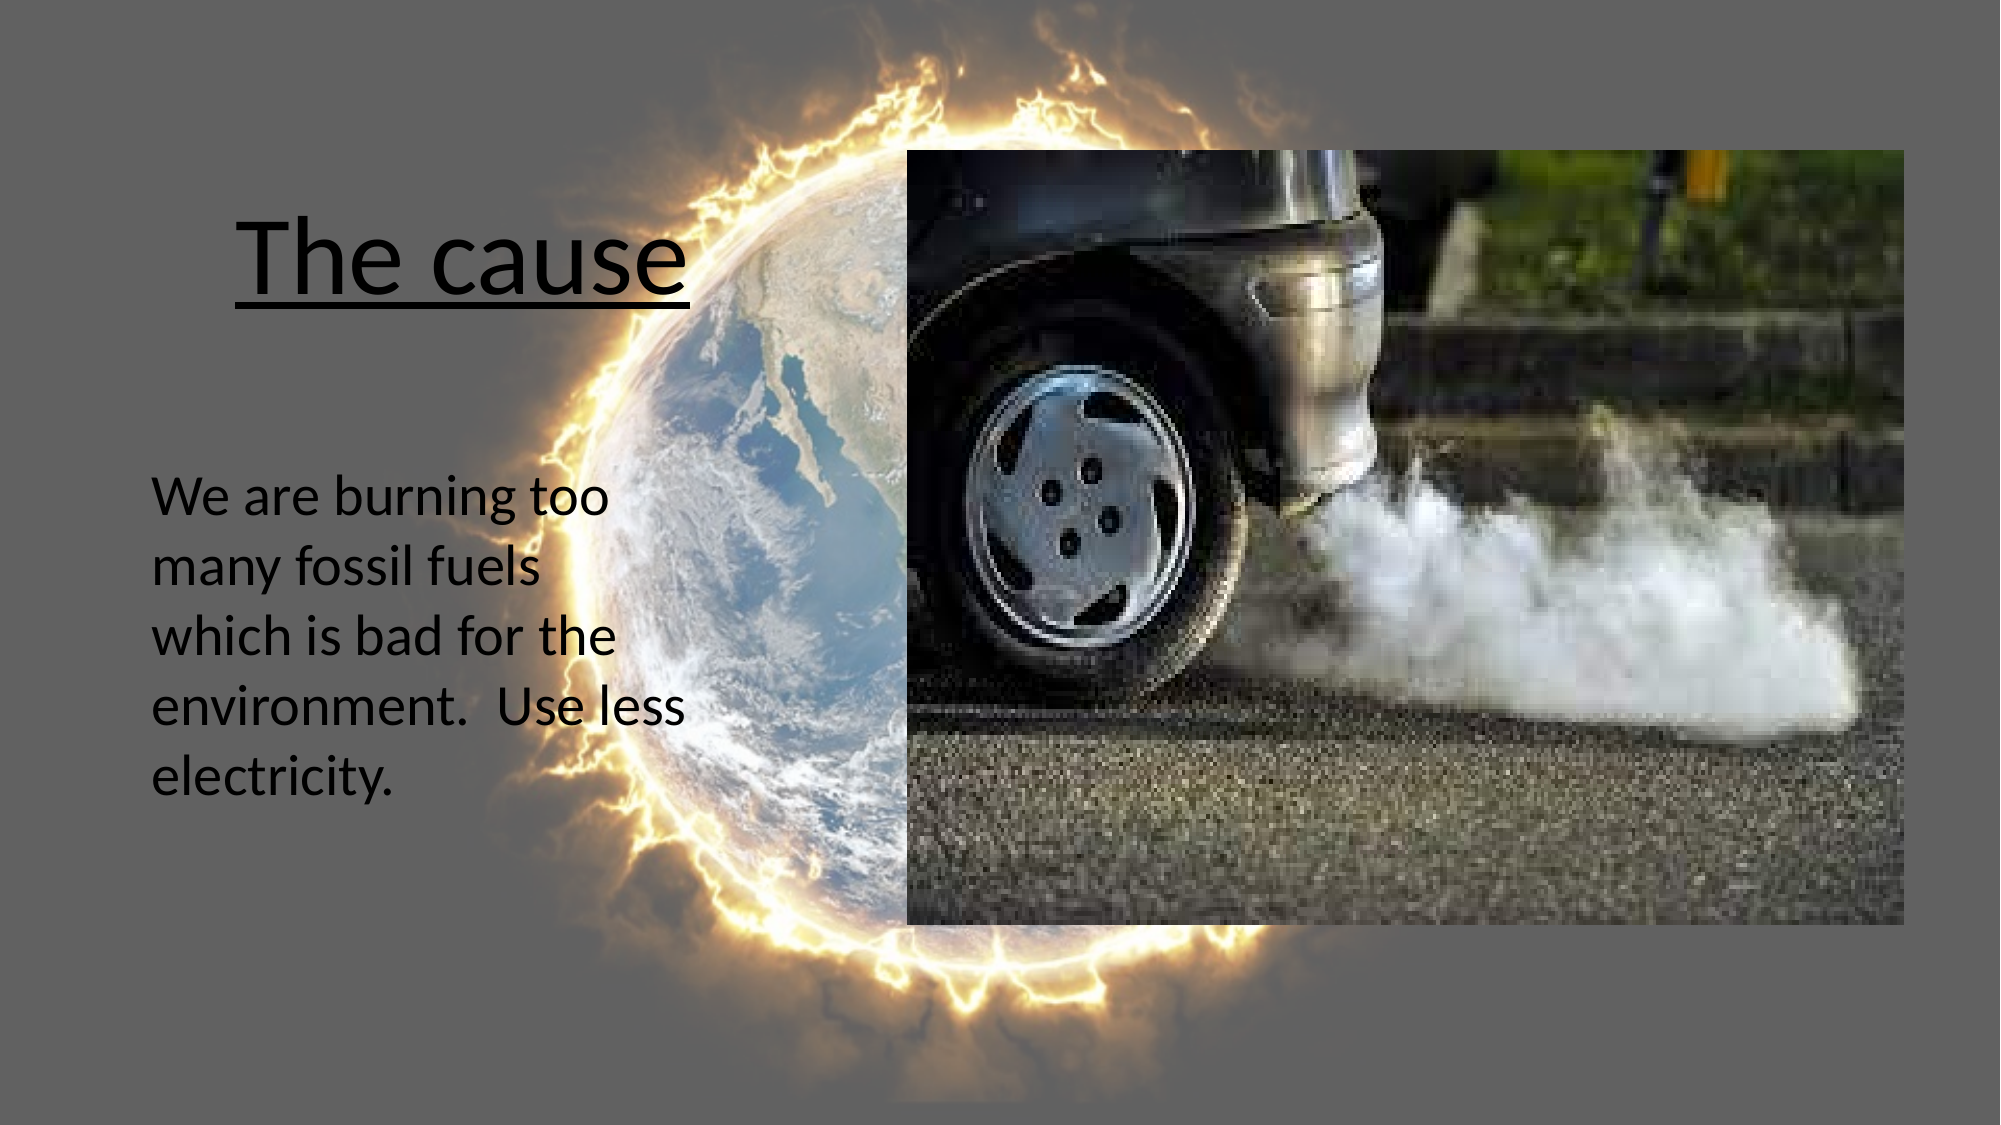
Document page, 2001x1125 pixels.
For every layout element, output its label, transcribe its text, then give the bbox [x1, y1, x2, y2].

text_box The cause [220, 174, 706, 325]
picture [907, 150, 1904, 926]
text_box We are burning too many fossil fuels which is bad for the environment. Use less electricity. [137, 449, 708, 885]
